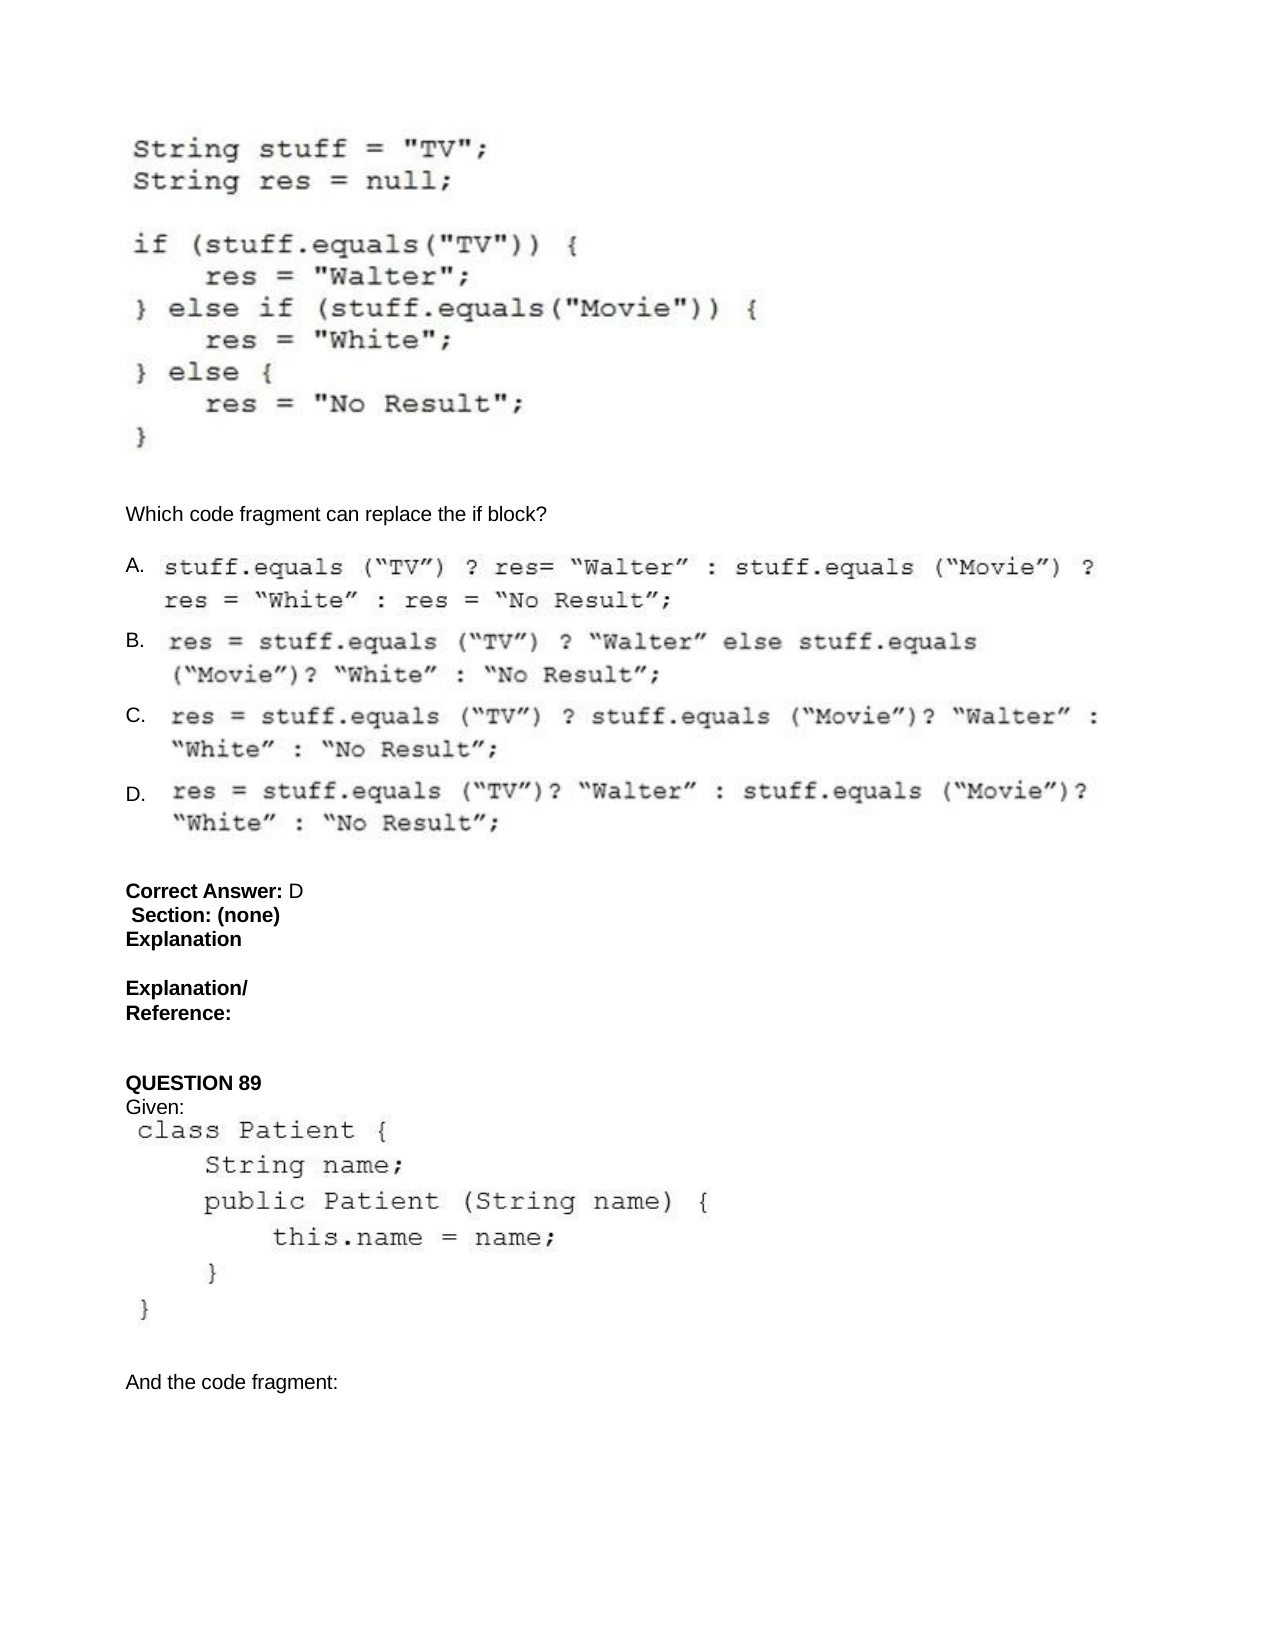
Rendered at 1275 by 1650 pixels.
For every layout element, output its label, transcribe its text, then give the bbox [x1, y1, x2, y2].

text_box [138, 1114, 711, 1328]
text_box [172, 776, 1098, 840]
text_box [556, 554, 1098, 617]
text_box Which code fragment can replace the if block? A. B. C. D. [123, 498, 556, 806]
text_box Correct Answer: D Section: (none) Explanation Explanation/Reference: QUESTION 89 Given: [123, 875, 359, 1119]
text_box [127, 127, 765, 453]
text_box And the code fragment: [123, 1366, 344, 1394]
text_box [556, 627, 985, 690]
text_box [556, 700, 1098, 763]
